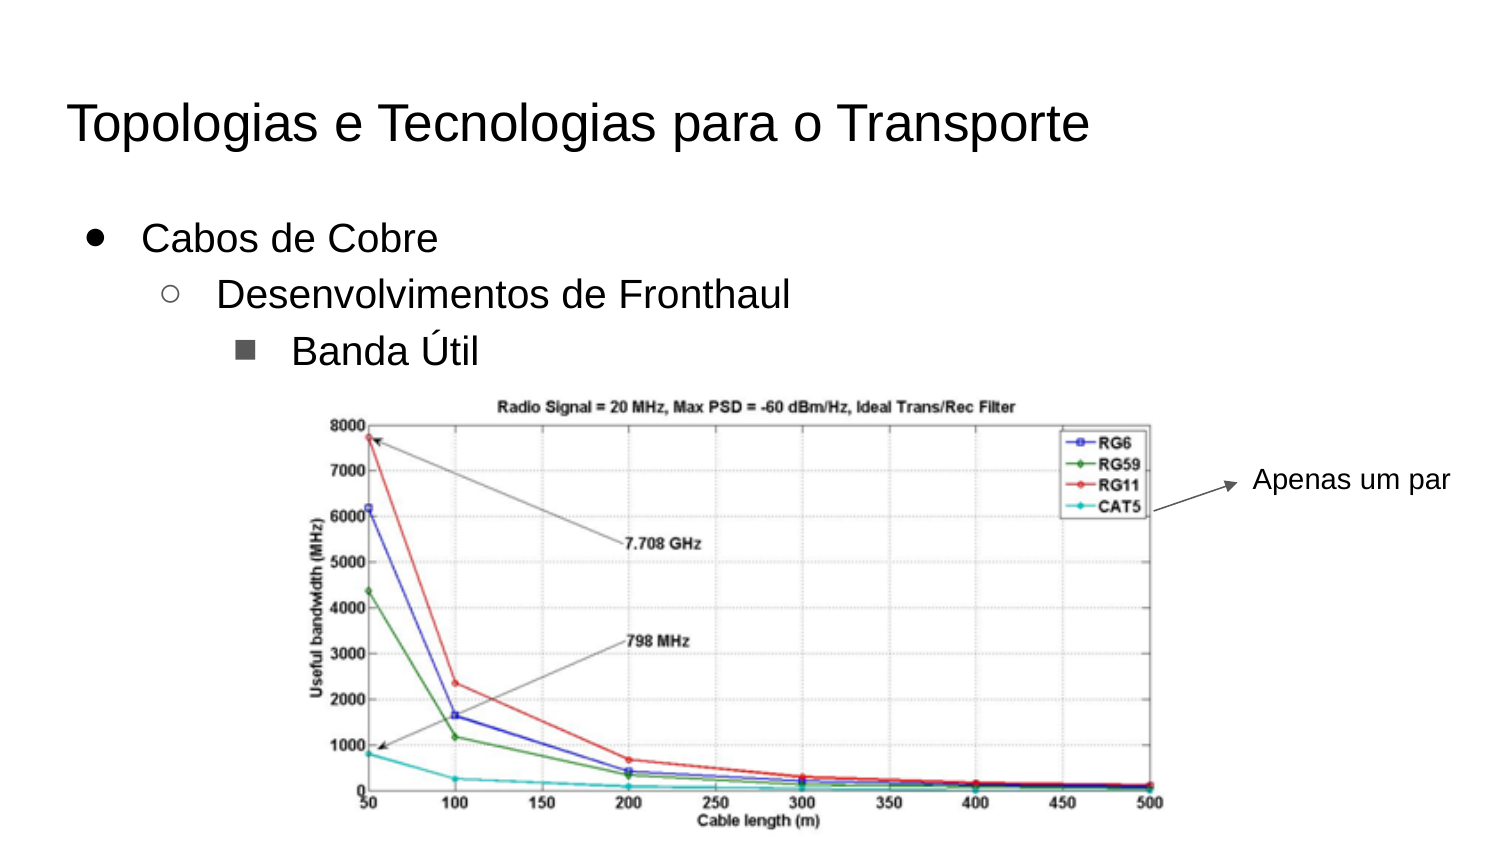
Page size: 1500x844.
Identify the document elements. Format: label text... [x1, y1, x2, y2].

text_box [1153, 482, 1238, 512]
text_box Apenas um par [1255, 445, 1476, 511]
text_box Cabos de Cobre Desenvolvimentos de Fronthaul Banda Útil [51, 188, 1449, 750]
title Topologias e Tecnologias para o Transporte [51, 72, 1449, 167]
picture [233, 388, 1250, 844]
